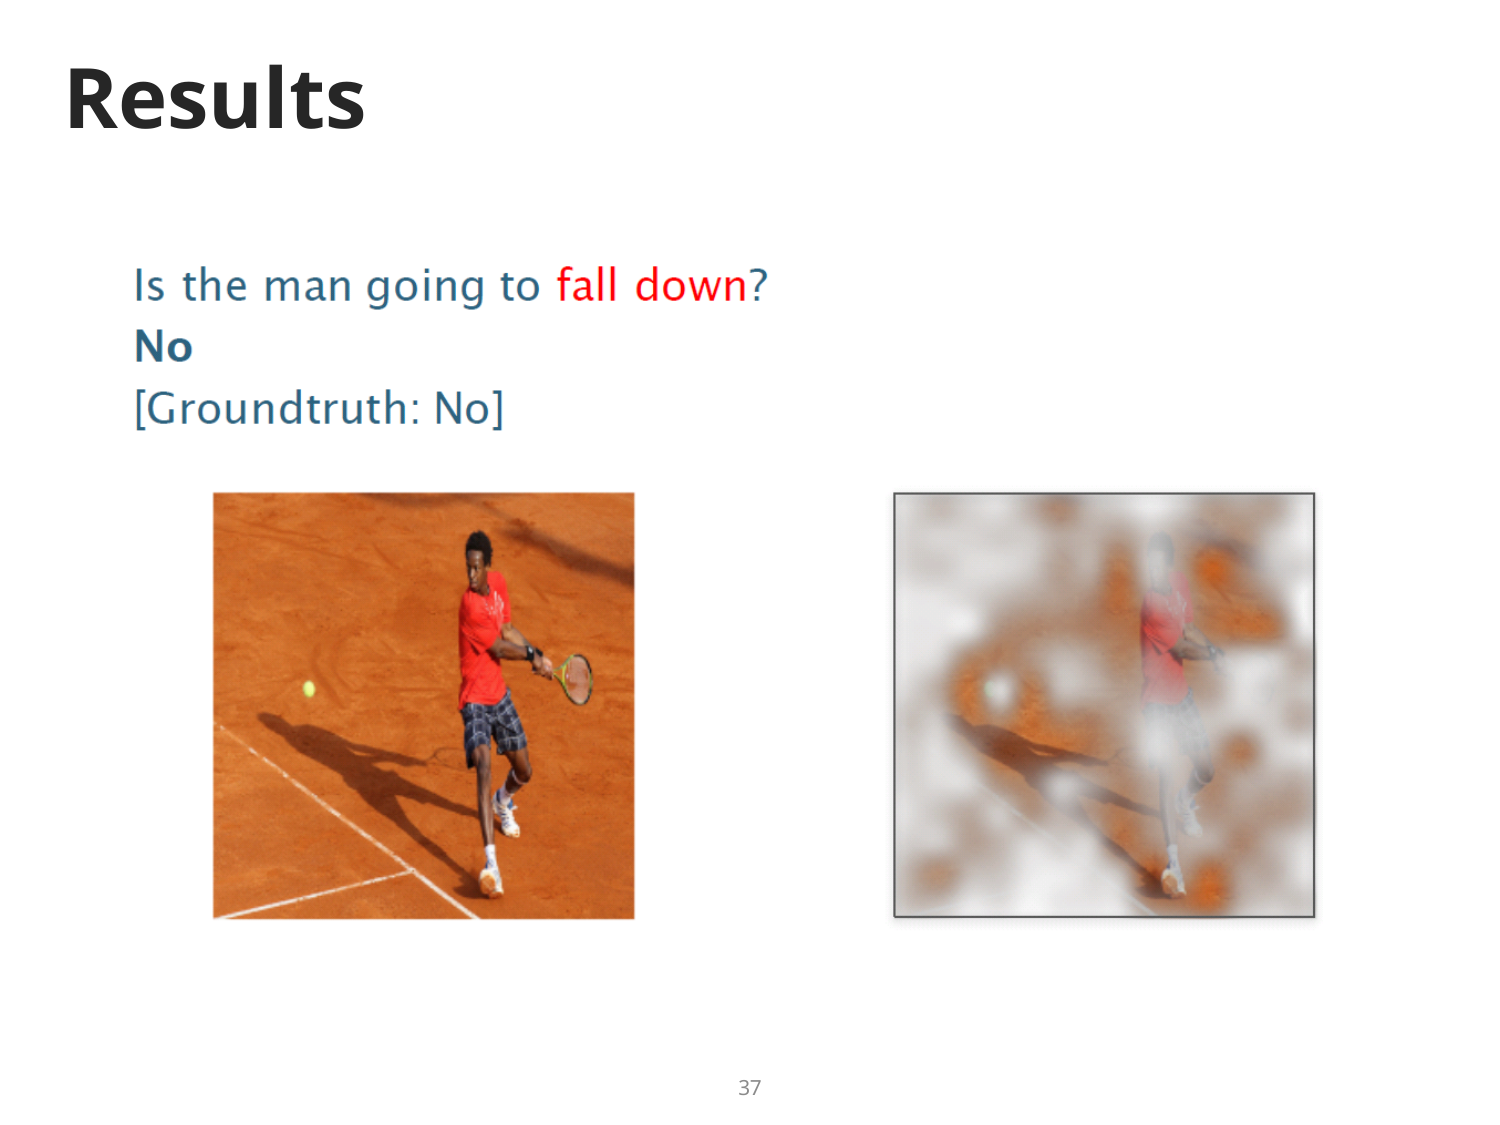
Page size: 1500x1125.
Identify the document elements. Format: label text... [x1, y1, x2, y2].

slide_number 37 [575, 1058, 925, 1119]
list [52, 241, 1448, 989]
title Results [48, 41, 1456, 149]
